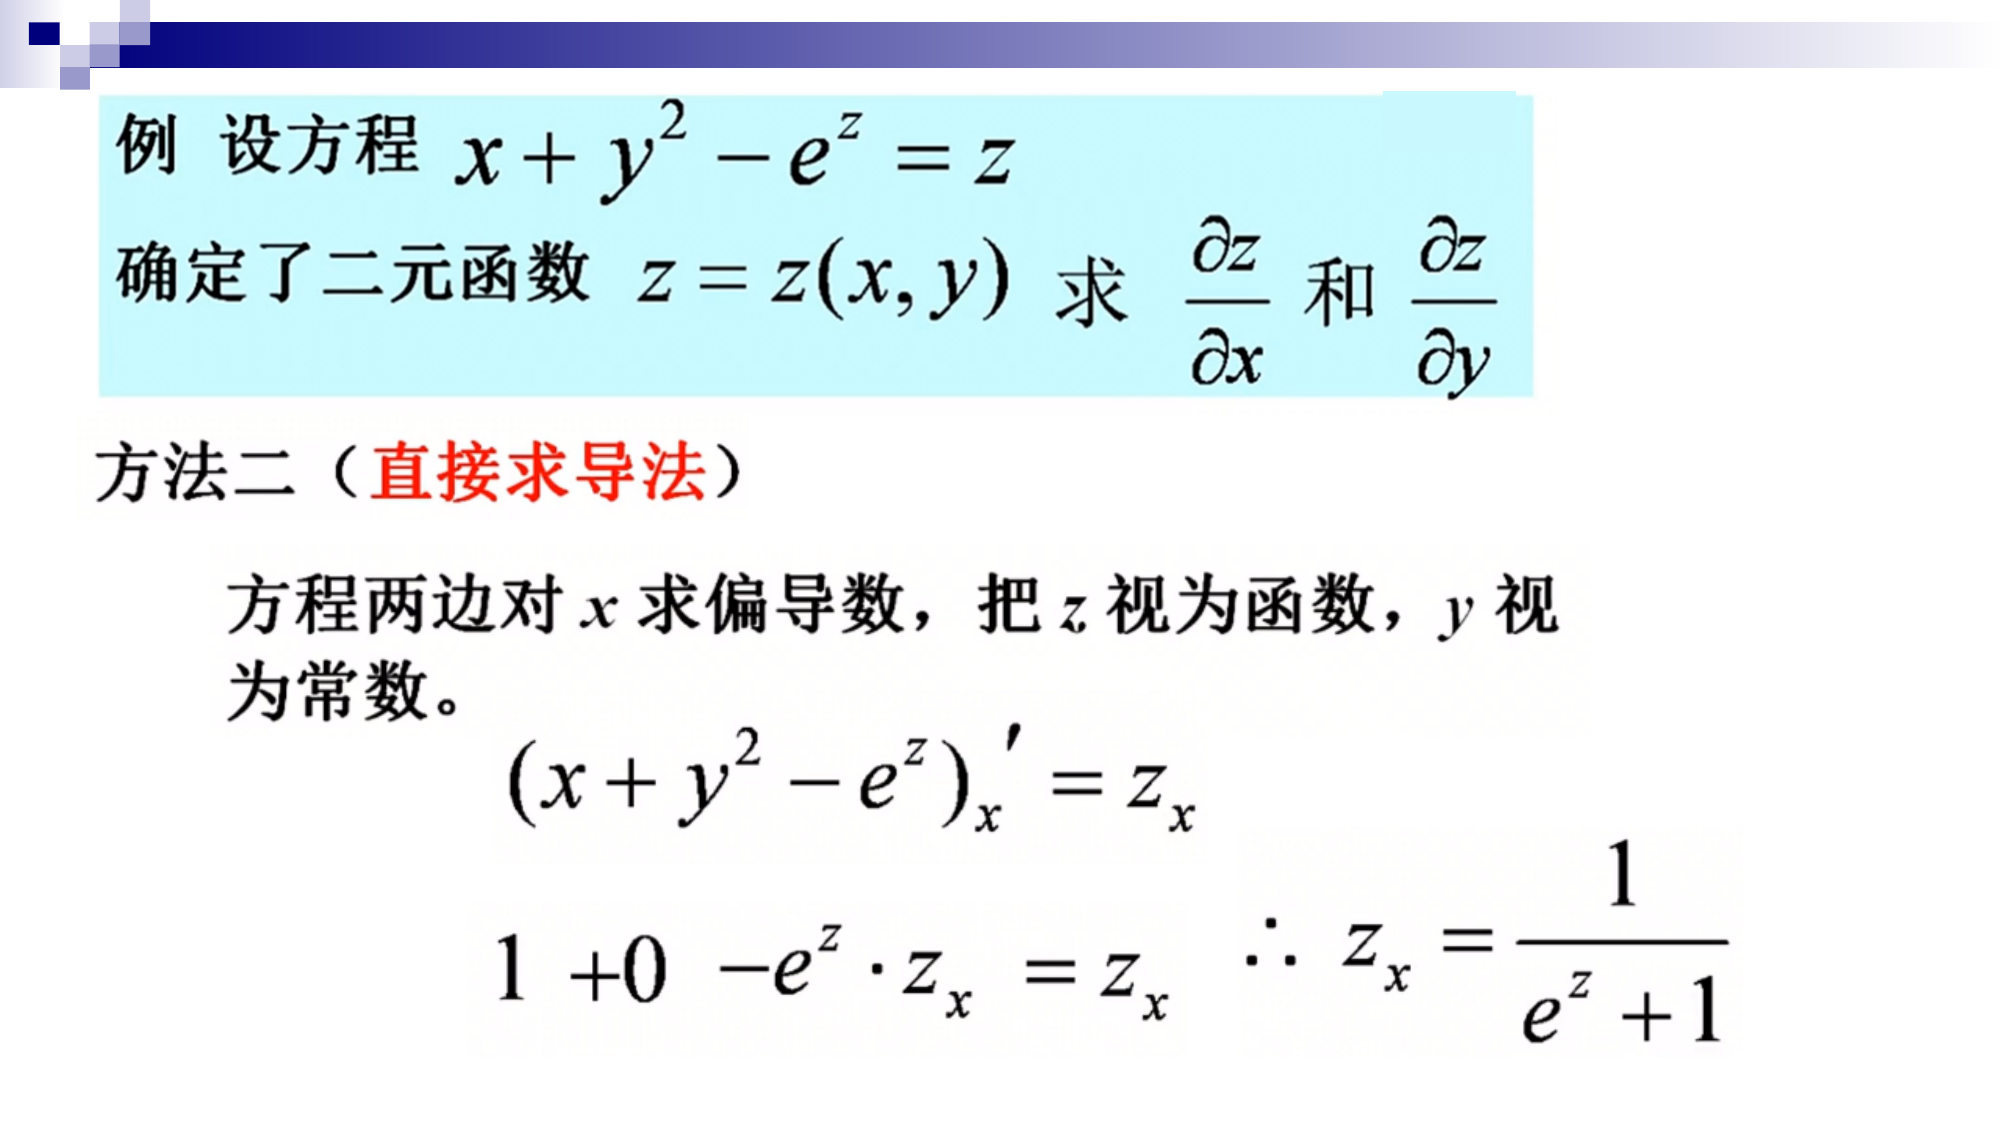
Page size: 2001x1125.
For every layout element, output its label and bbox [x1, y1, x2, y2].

picture [465, 902, 1187, 1058]
picture [75, 91, 1557, 521]
picture [210, 545, 1590, 865]
picture [1237, 827, 1743, 1058]
